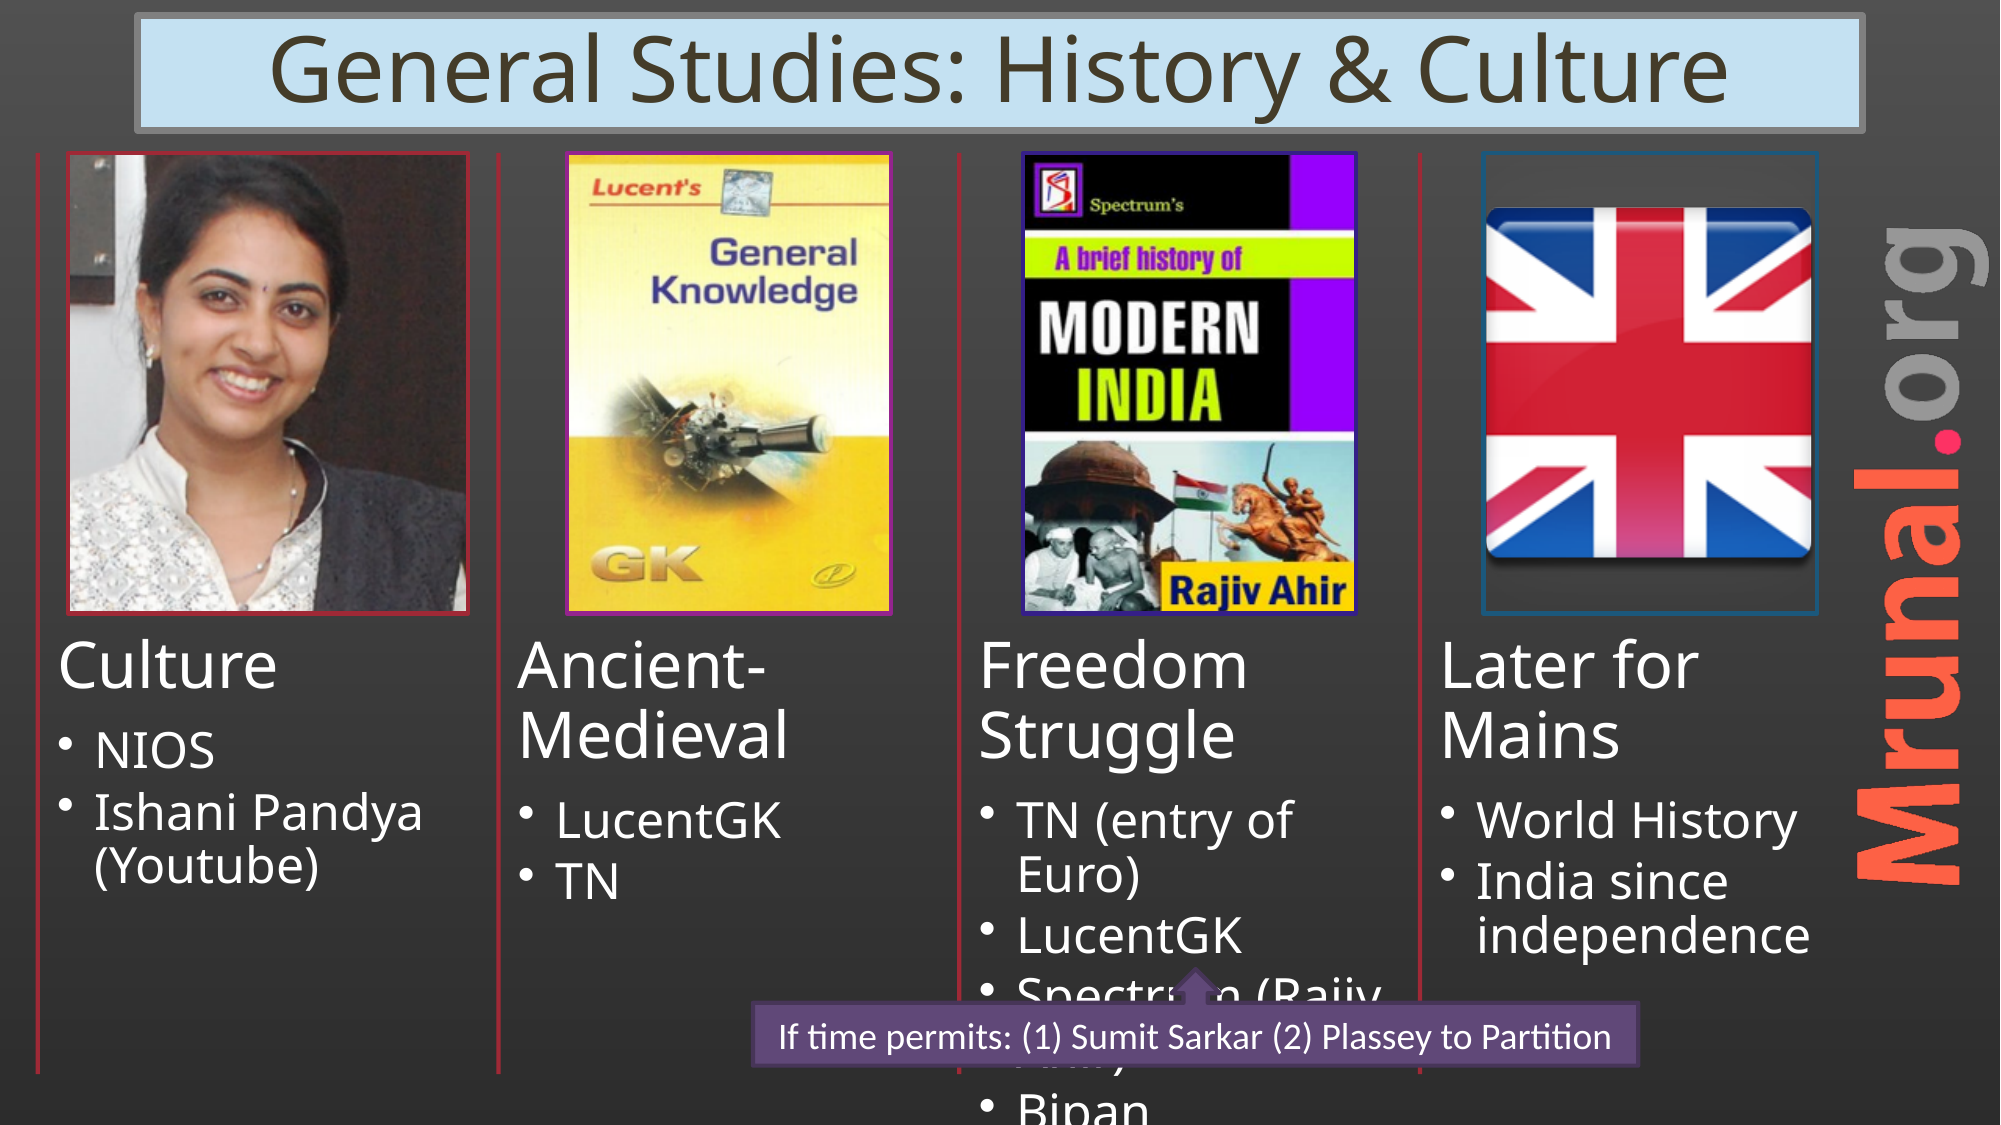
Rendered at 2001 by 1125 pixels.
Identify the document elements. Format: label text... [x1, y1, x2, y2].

title General Studies: History & Culture [134, 12, 1866, 134]
picture [1882, 223, 2000, 894]
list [36, 144, 1882, 1083]
